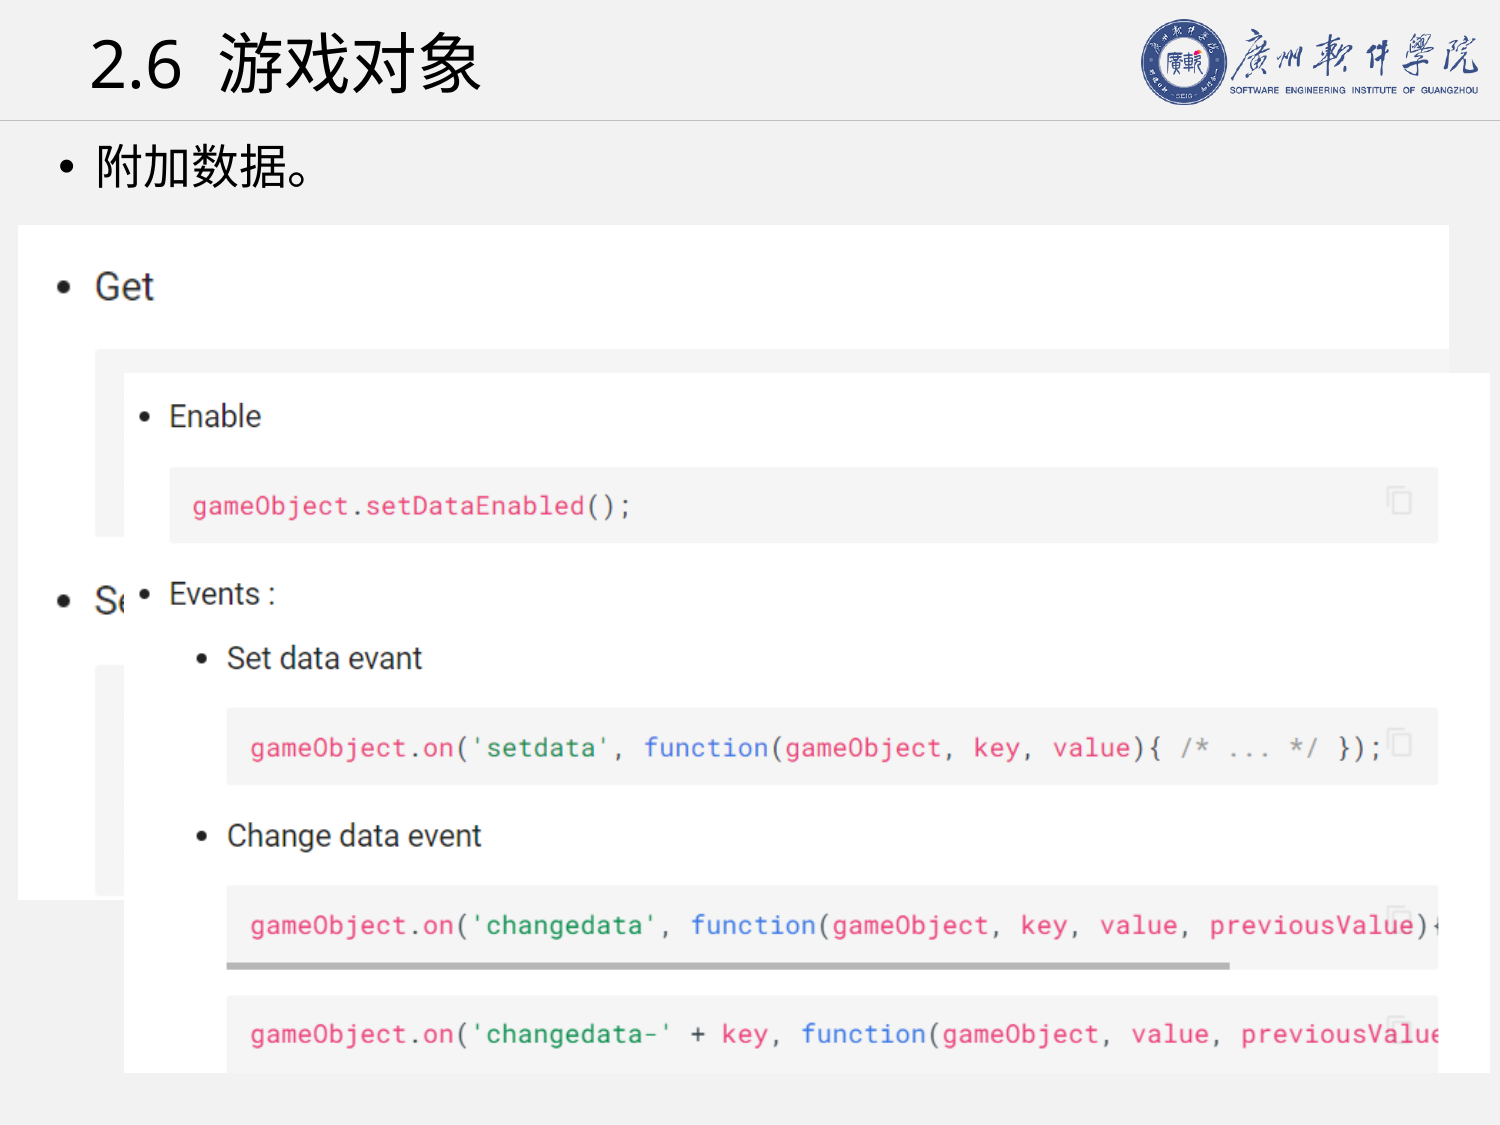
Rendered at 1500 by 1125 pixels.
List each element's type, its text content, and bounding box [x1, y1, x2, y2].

picture [18, 225, 1490, 1073]
picture [1141, 19, 1478, 105]
text_box 附加数据。 [43, 135, 1338, 225]
title 2.6 游戏对象 [75, 23, 830, 117]
